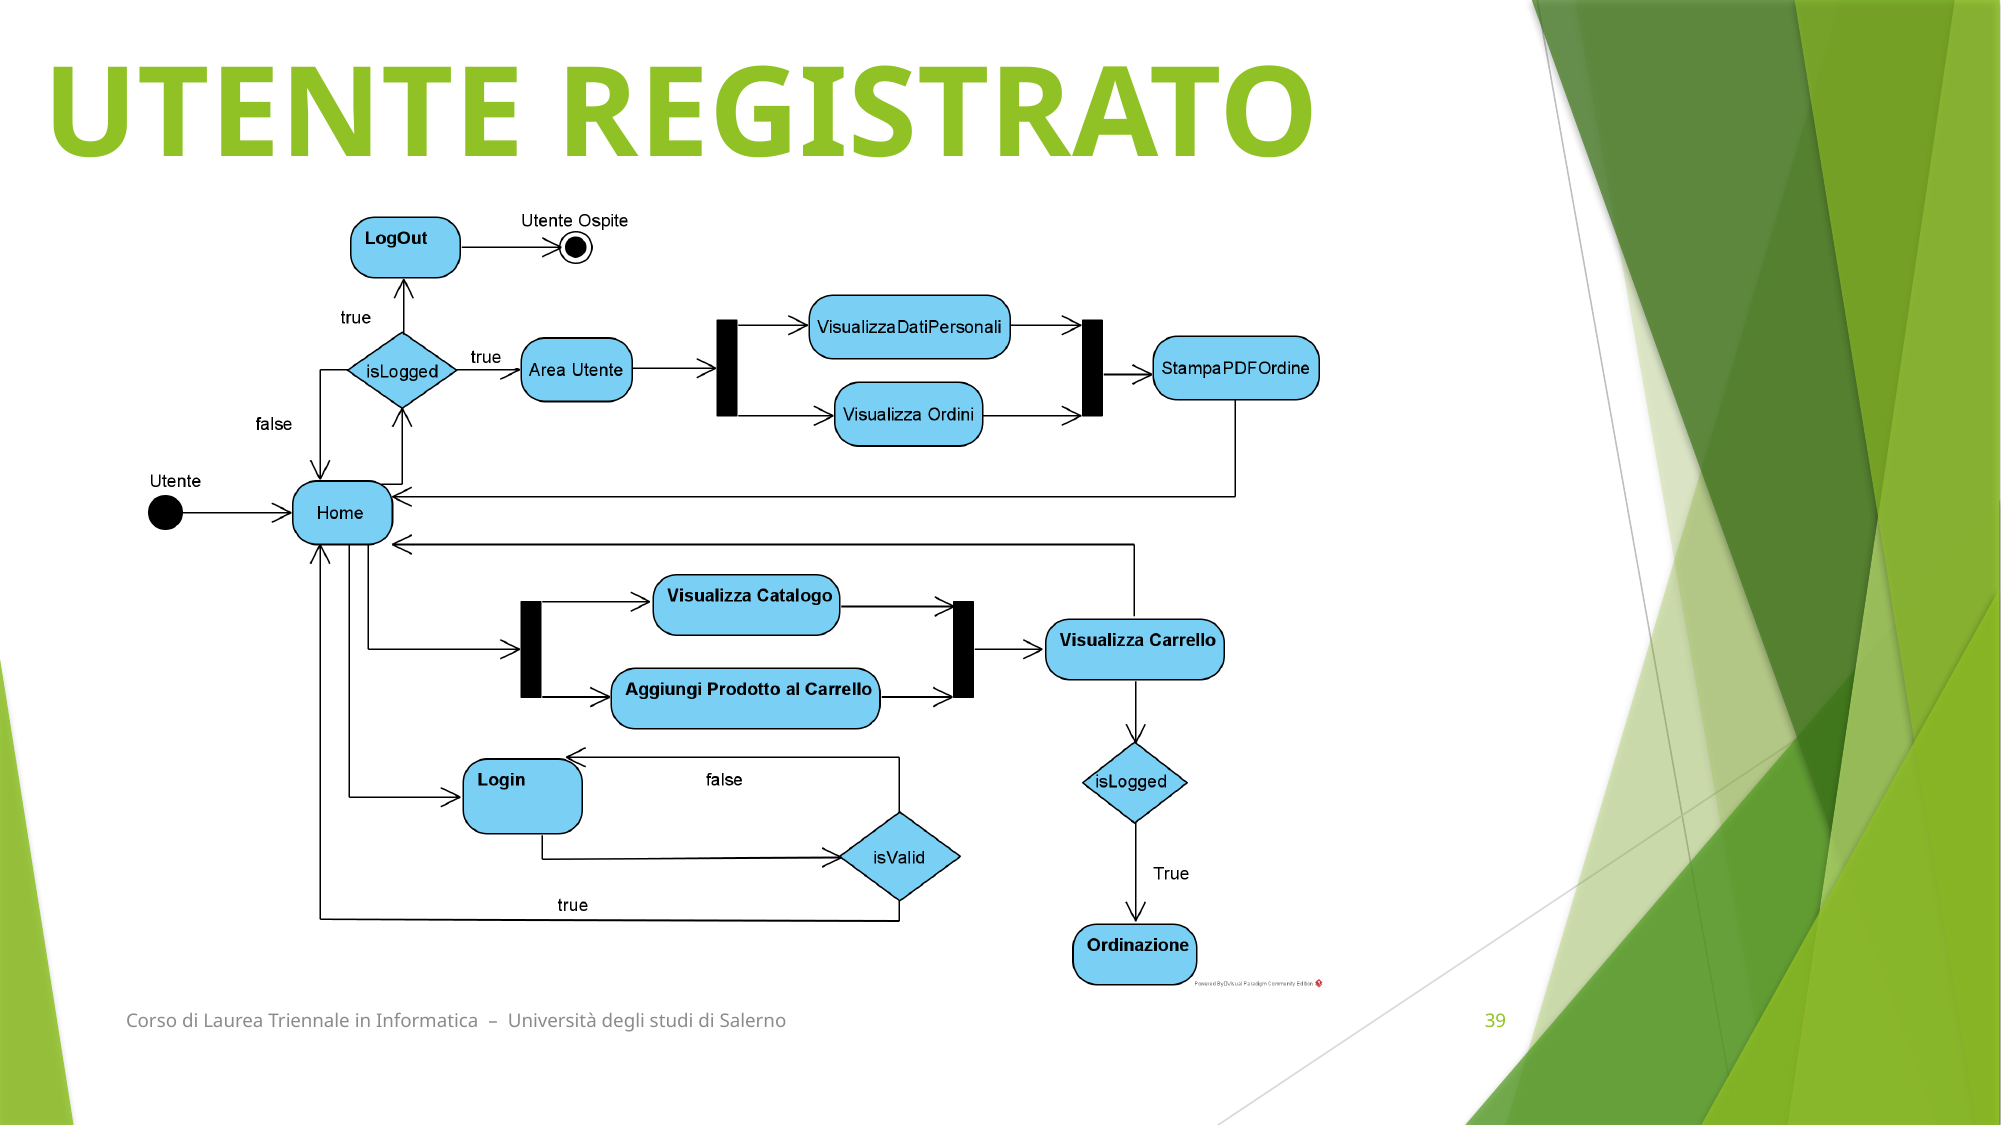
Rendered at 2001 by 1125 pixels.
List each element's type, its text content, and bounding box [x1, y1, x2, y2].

slide_number 39 [1409, 991, 1522, 1051]
picture [133, 204, 1326, 992]
footer Corso di Laurea Triennale in Informatica – Università degli studi di Salerno [111, 991, 1145, 1051]
title UTENTE REGISTRATO [28, 45, 1439, 189]
